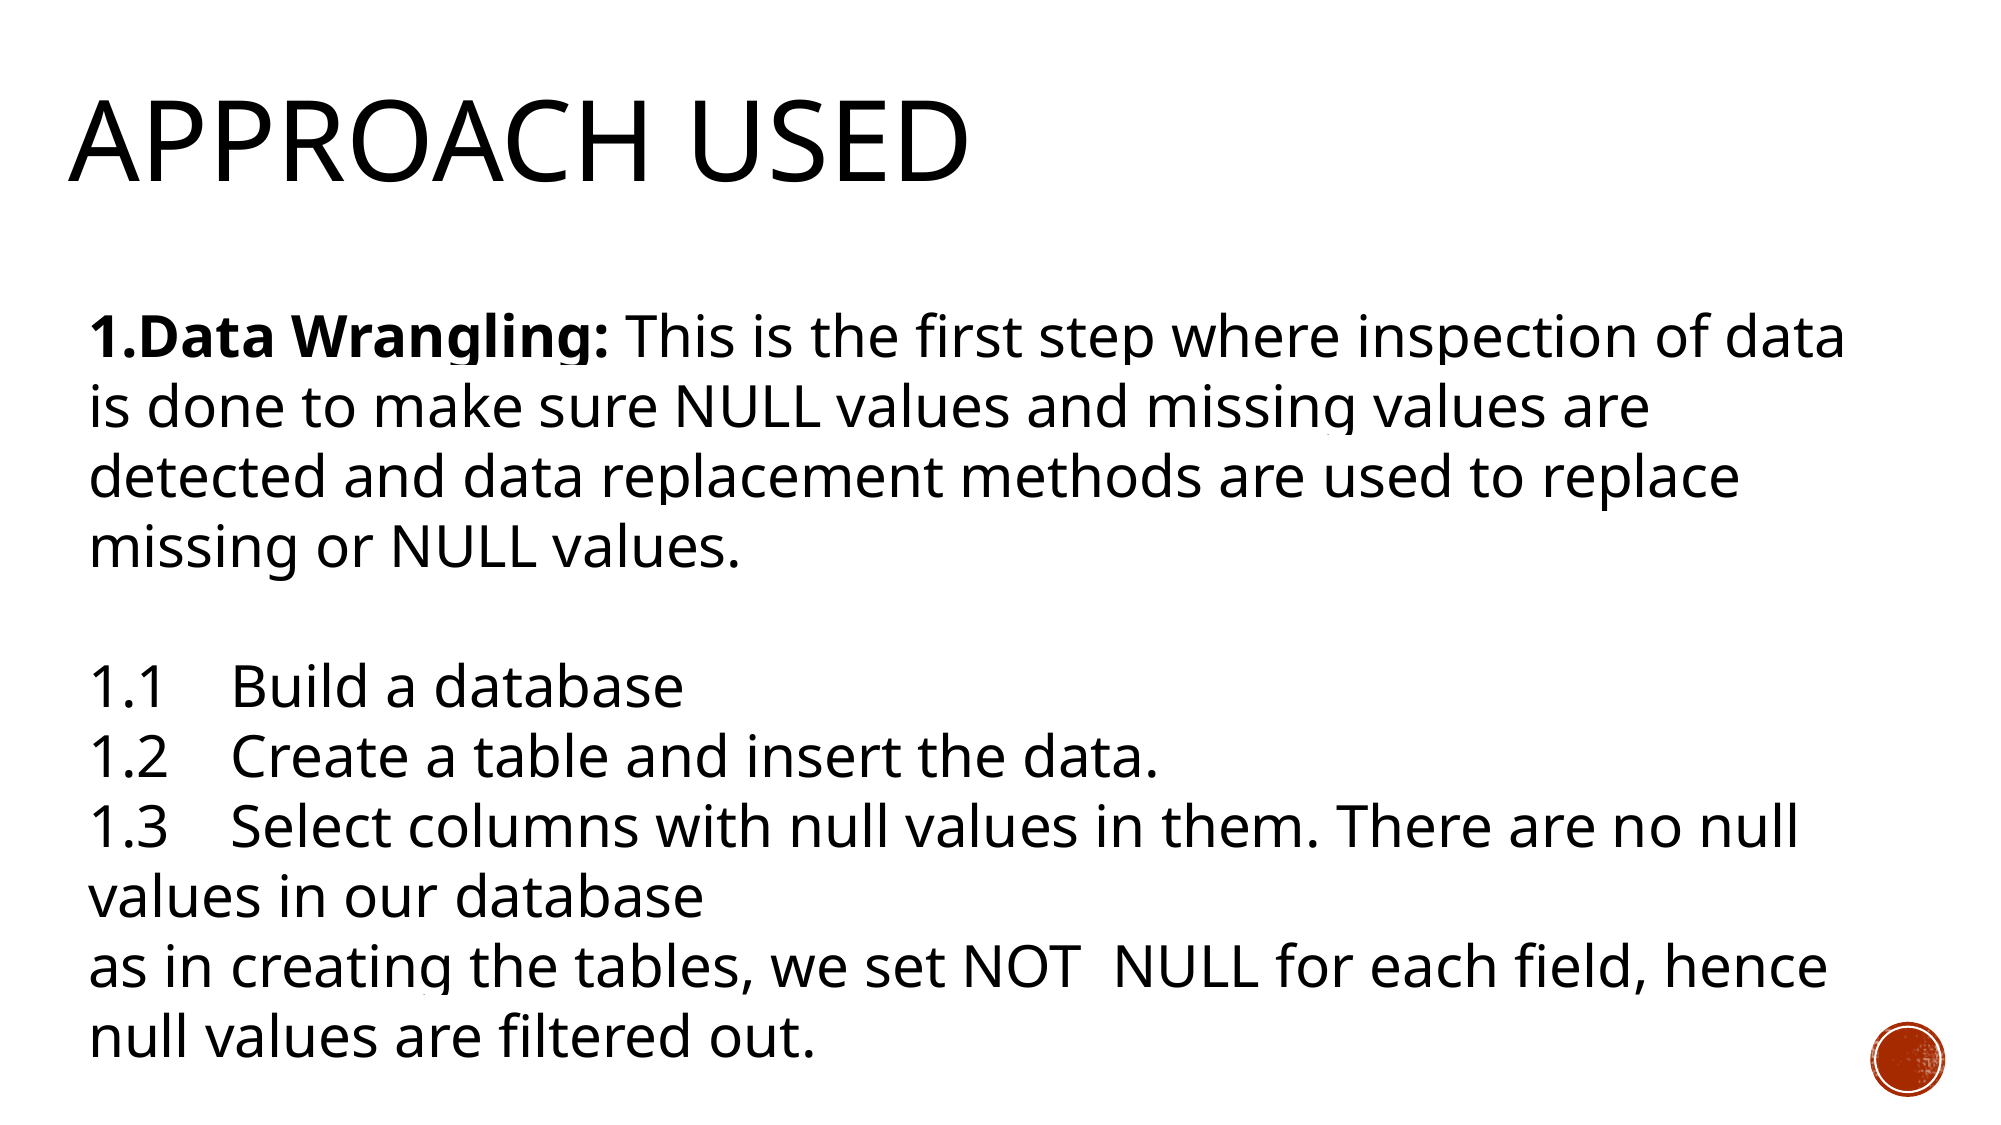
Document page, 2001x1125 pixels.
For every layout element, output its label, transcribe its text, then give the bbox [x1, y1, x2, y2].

title Approach used [53, 32, 1037, 259]
text_box Data Wrangling: This is the first step where inspection of data is done to make sure NULL values and missing values are detected and data replacement methods are used to replace missing or NULL values. 1.1 Build a database 1.2 Create a table and insert the data. 1.3 Select columns with null values in them. There are no null values in our database as in creating the tables, we set NOT NULL for each field, hence null values are filtered out. [73, 291, 1884, 1125]
